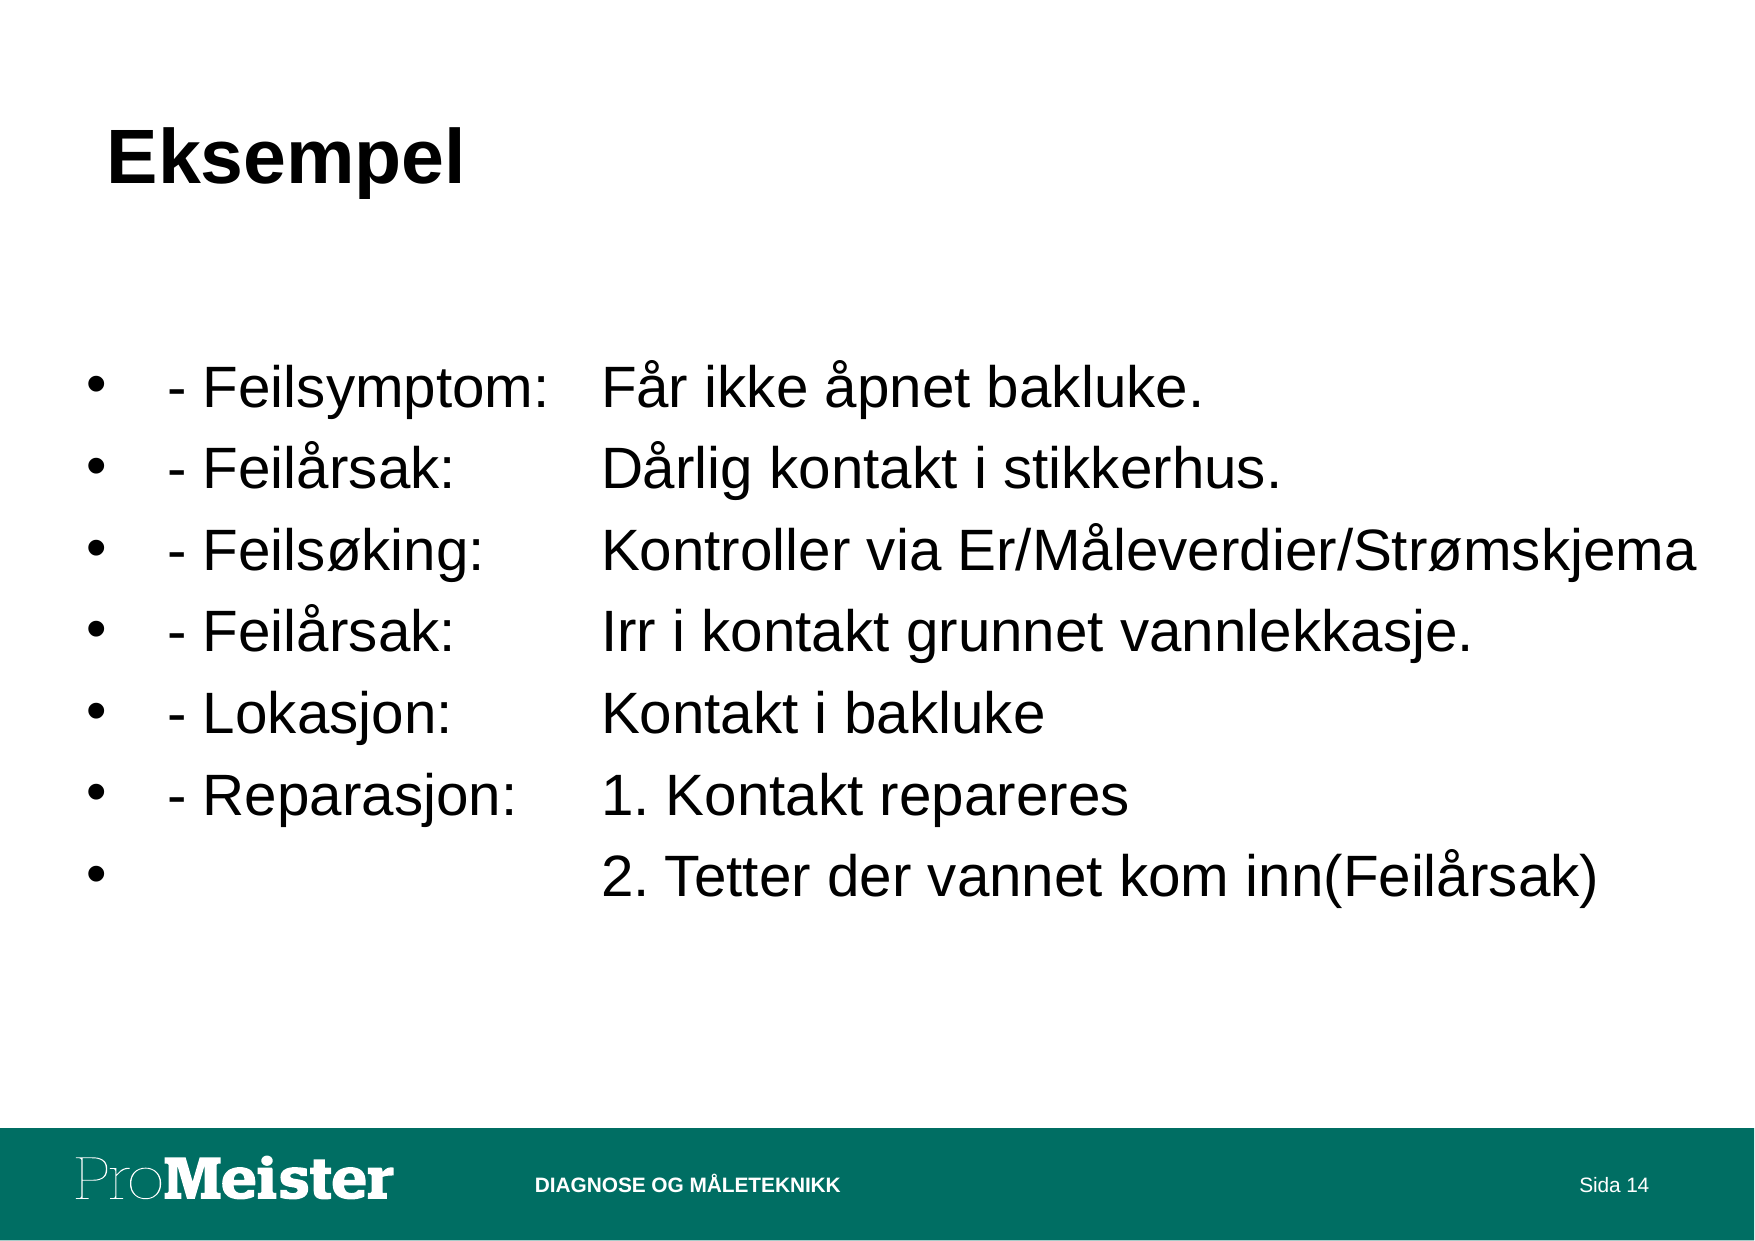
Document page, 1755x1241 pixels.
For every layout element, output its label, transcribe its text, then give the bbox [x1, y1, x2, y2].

list - Feilsymptom: Får ikke åpnet bakluke. - Feilårsak: Dårlig kontakt i stikkerhus. - Feilsøking: Kontroller via Er/Måleverdier/Strømskjema - Feilårsak: Irr i kontakt grunnet vannlekkasje. - Lokasjon: Kontakt i bakluke - Reparasjon: 1. Kontakt repareres 2. Tetter der vannet kom inn(Feilårsak) [69, 177, 1755, 999]
title Eksempel [89, 98, 1667, 177]
